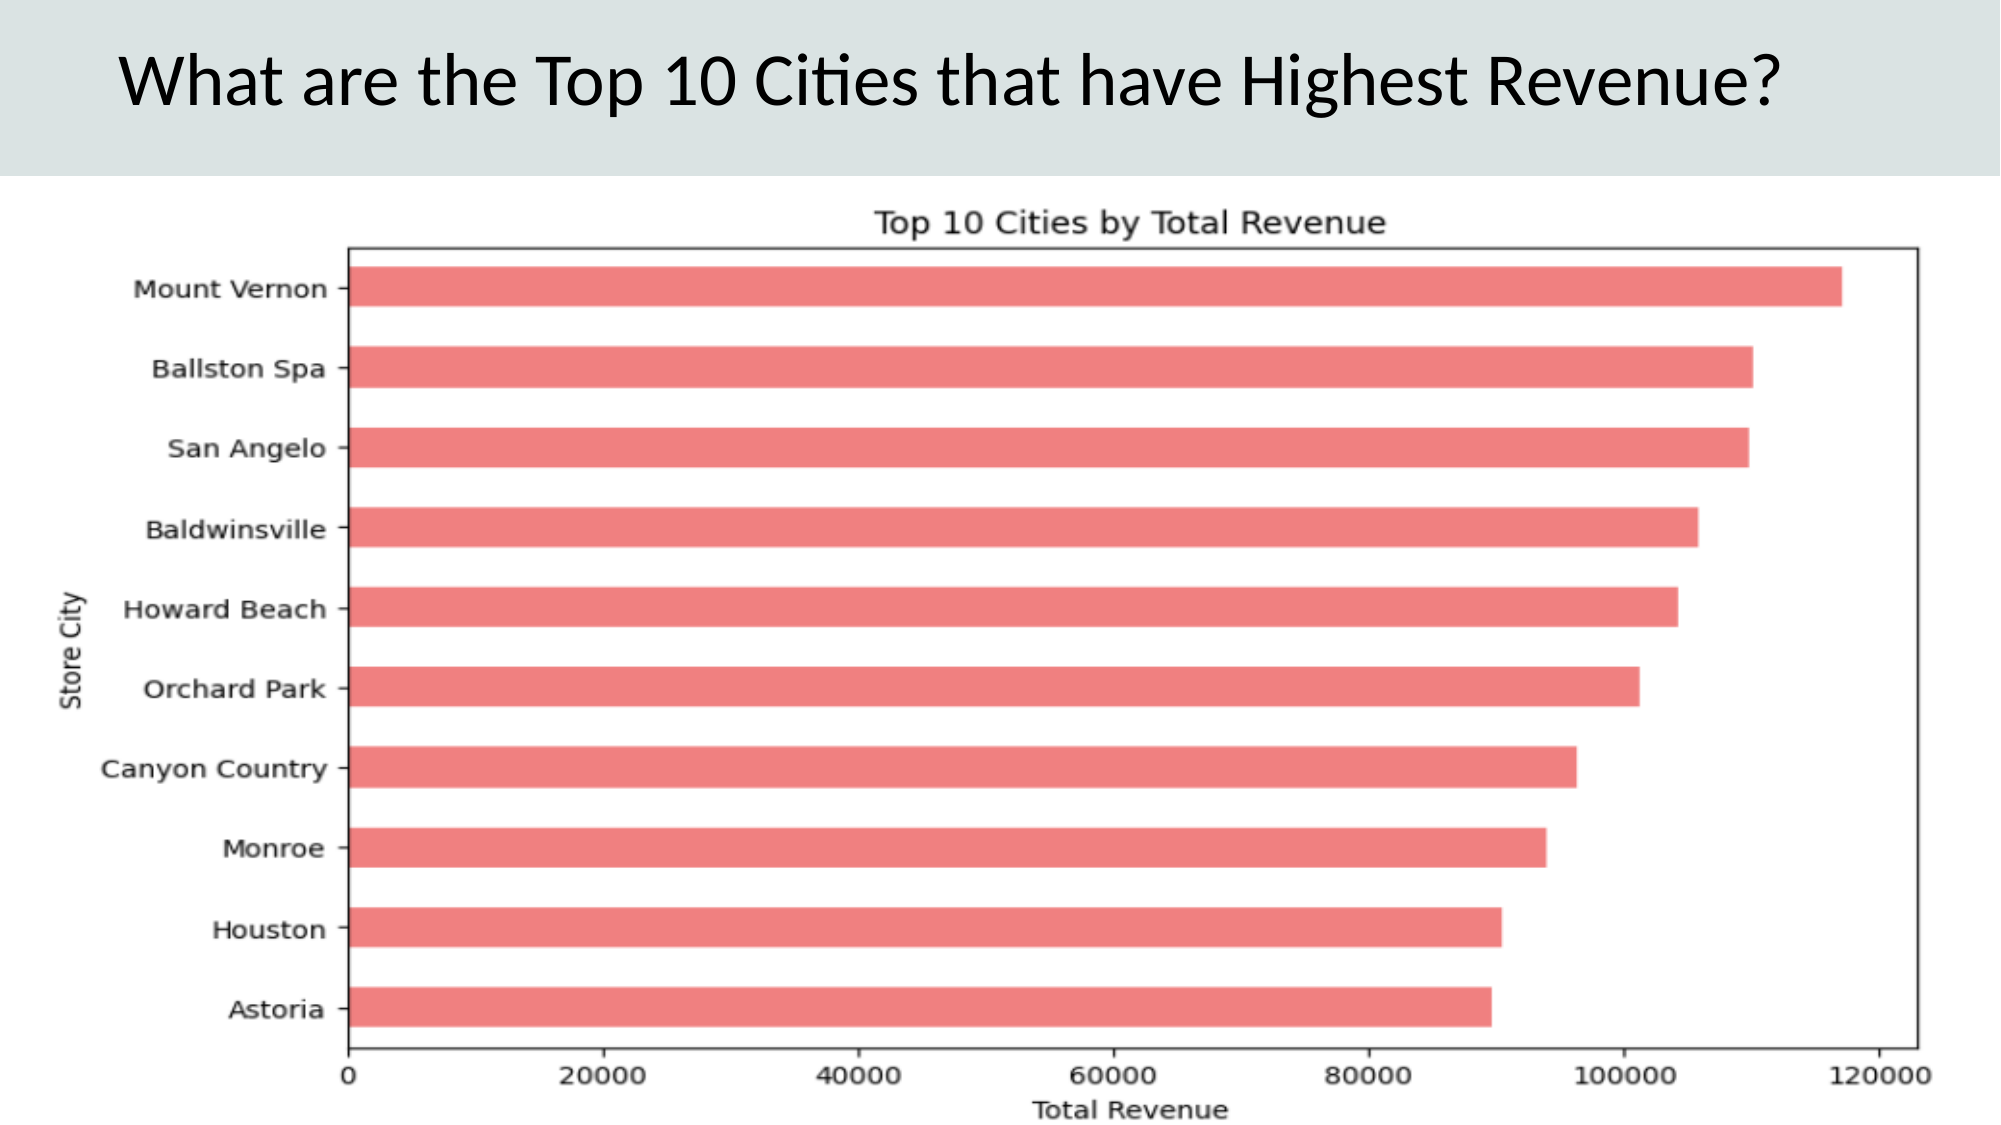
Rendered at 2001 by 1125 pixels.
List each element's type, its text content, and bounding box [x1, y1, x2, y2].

picture [0, 176, 2000, 1125]
title What are the Top 10 Cities that have Highest Revenue? [118, 22, 1940, 129]
